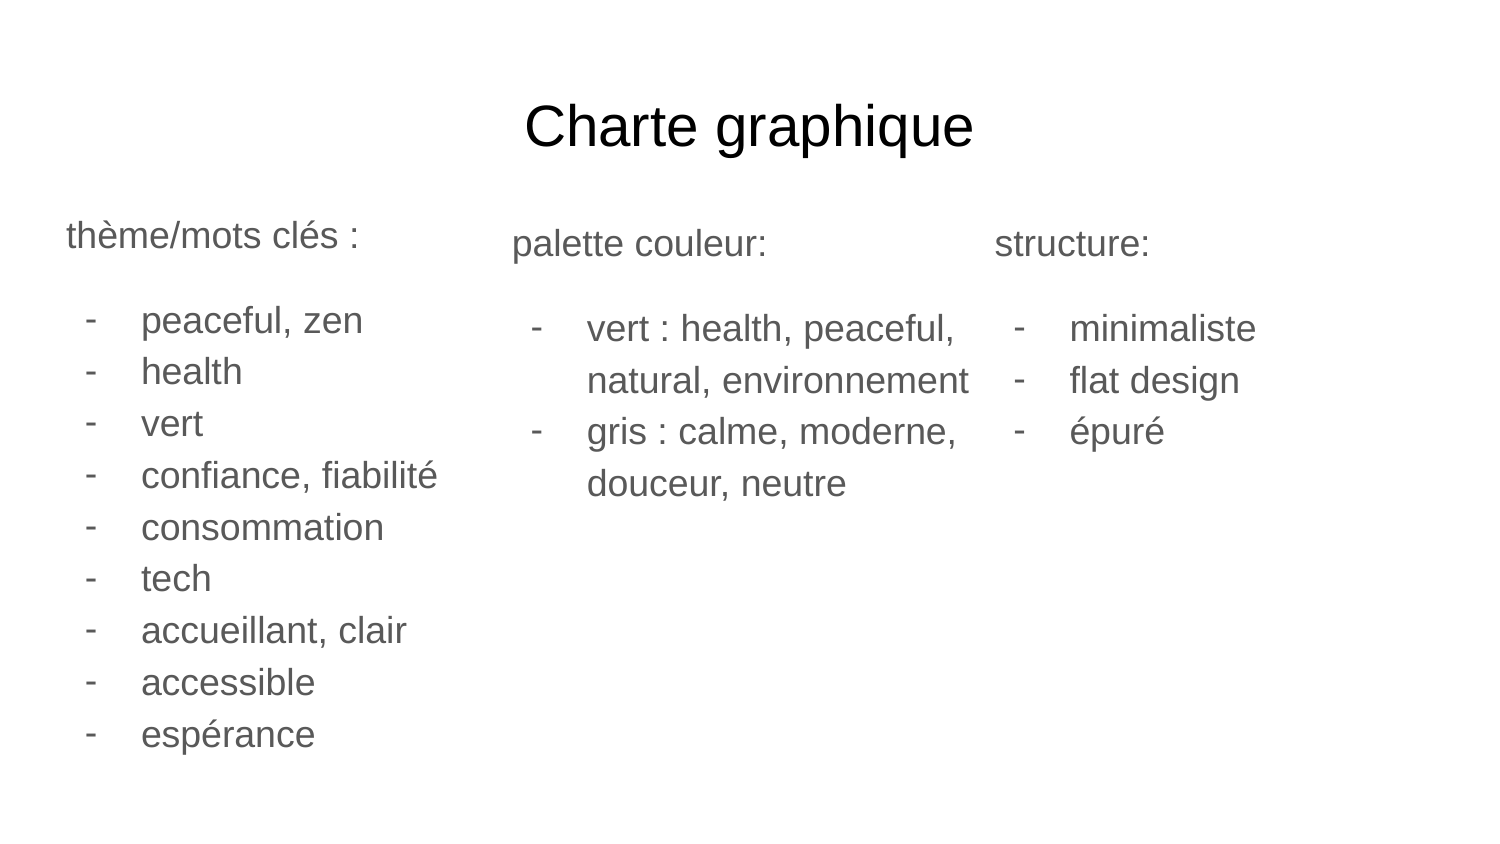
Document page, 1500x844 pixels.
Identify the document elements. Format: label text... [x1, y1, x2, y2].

title Charte graphique [51, 72, 1449, 167]
list palette couleur: vert : health, peaceful, natural, environnement gris : calme, moderne, douceur, neutre [496, 197, 979, 758]
list thème/mots clés : peaceful, zen health vert confiance, fiabilité consommation tech accueillant, clair accessible espérance [51, 189, 535, 750]
list structure: minimaliste flat design épuré [979, 197, 1500, 758]
